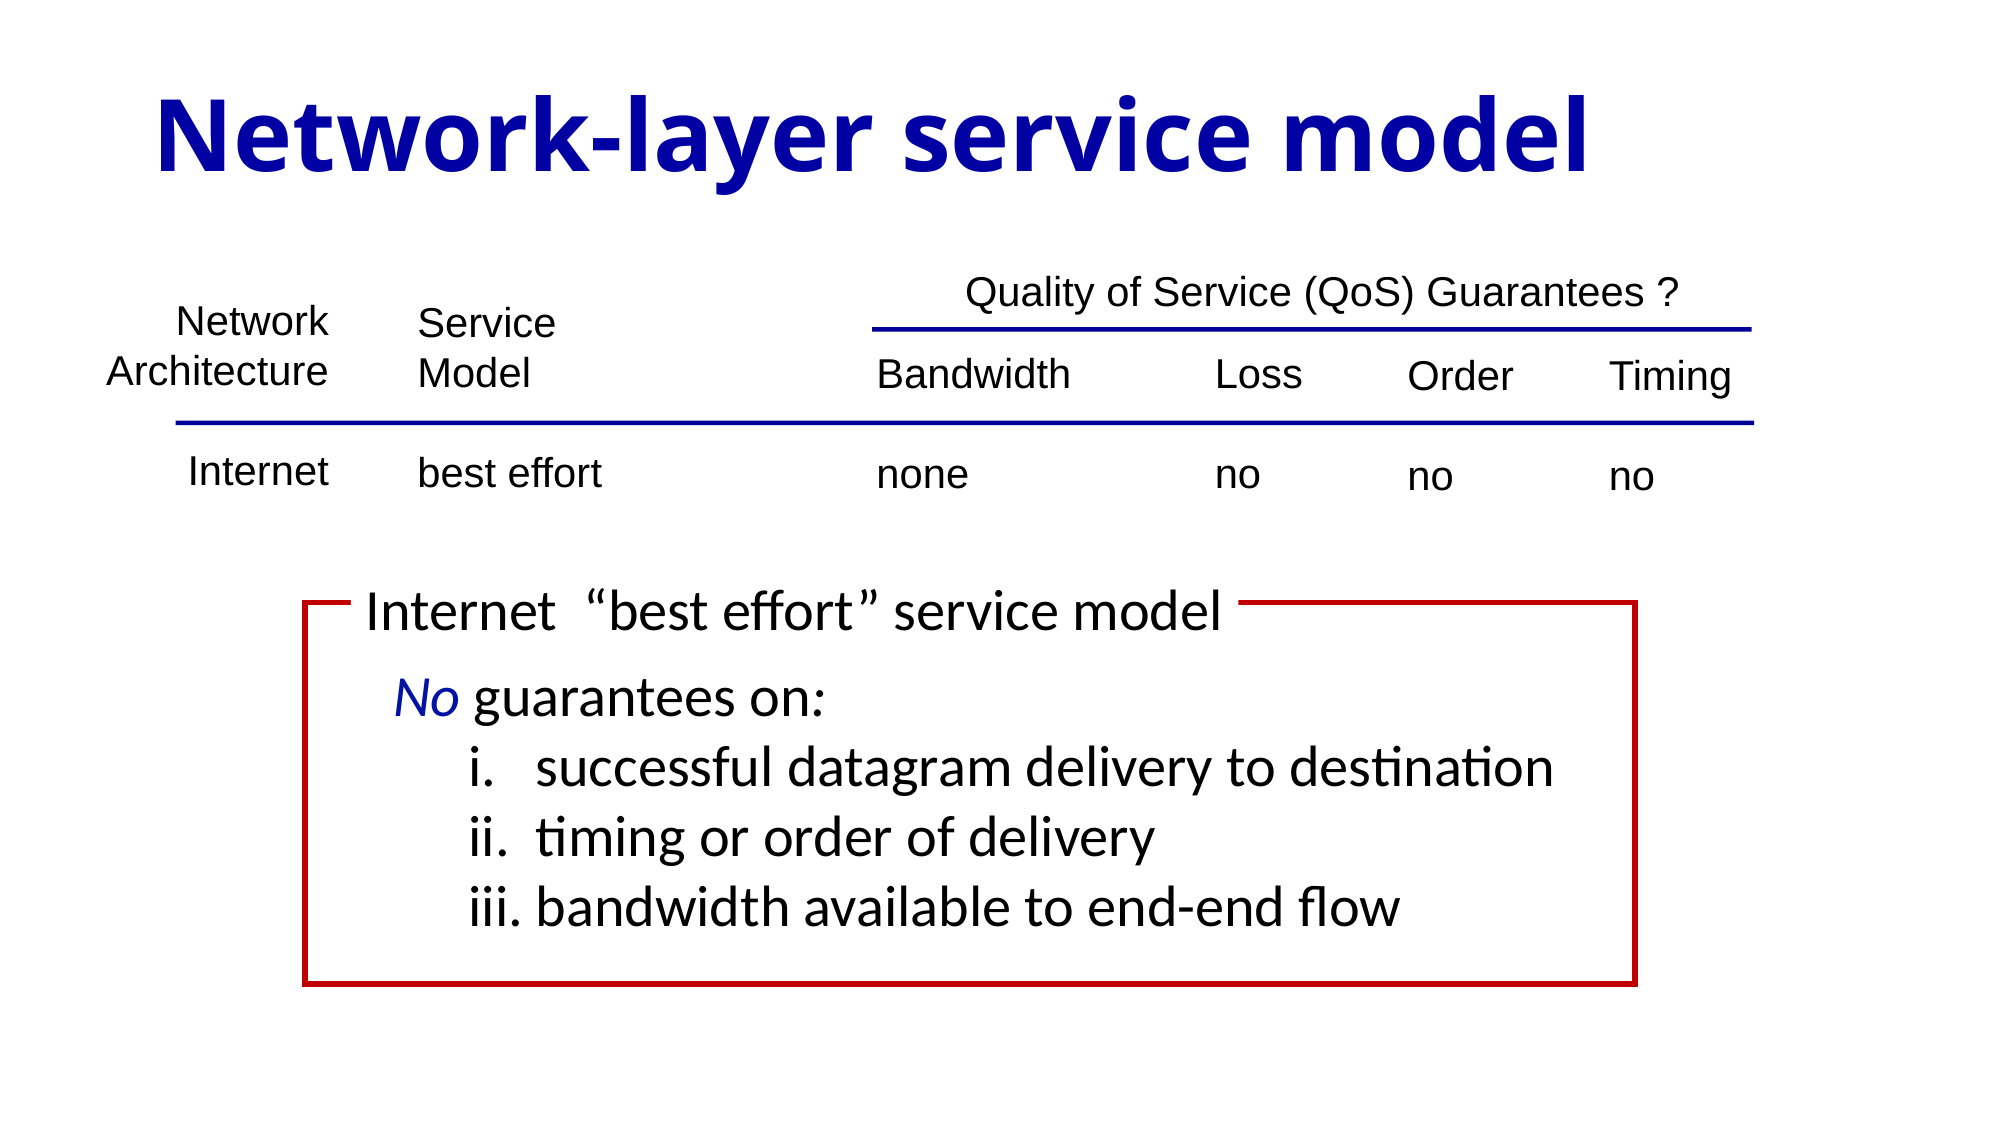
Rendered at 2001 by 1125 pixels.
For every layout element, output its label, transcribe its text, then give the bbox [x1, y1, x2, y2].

text_box Bandwidth none Constant rate Guaranteed min yes possible [861, 339, 1200, 422]
text_box [134, 506, 1796, 985]
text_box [304, 564, 1635, 984]
text_box Network Architecture Internet ATM ATM Internet Internet [91, 286, 344, 927]
text_box Bandwidth none Constant rate Guaranteed min yes possible [861, 423, 1200, 506]
text_box Loss no yes no yes possibly [1200, 339, 1381, 422]
text_box Order no yes yes yes possibly [1392, 341, 1574, 422]
title Network-layer service model [137, 65, 1863, 213]
text_box Order no yes yes yes possibly [1392, 423, 1574, 506]
text_box Timing no yes no yes no [1594, 423, 1748, 506]
text_box Service Model best effort Constant Bit Rate Available Bit Rate Intserv Guaranteed (RFC 1633) Diffserv (RFC 2475) [402, 423, 837, 506]
text_box Quality of Service (QoS) Guarantees ? [950, 257, 1695, 322]
text_box Timing no yes no yes no [1594, 341, 1748, 422]
text_box Loss no yes no yes possibly [1200, 423, 1381, 506]
text_box Service Model best effort Constant Bit Rate Available Bit Rate Intserv Guaranteed (RFC 1633) Diffserv (RFC 2475) [402, 288, 837, 422]
